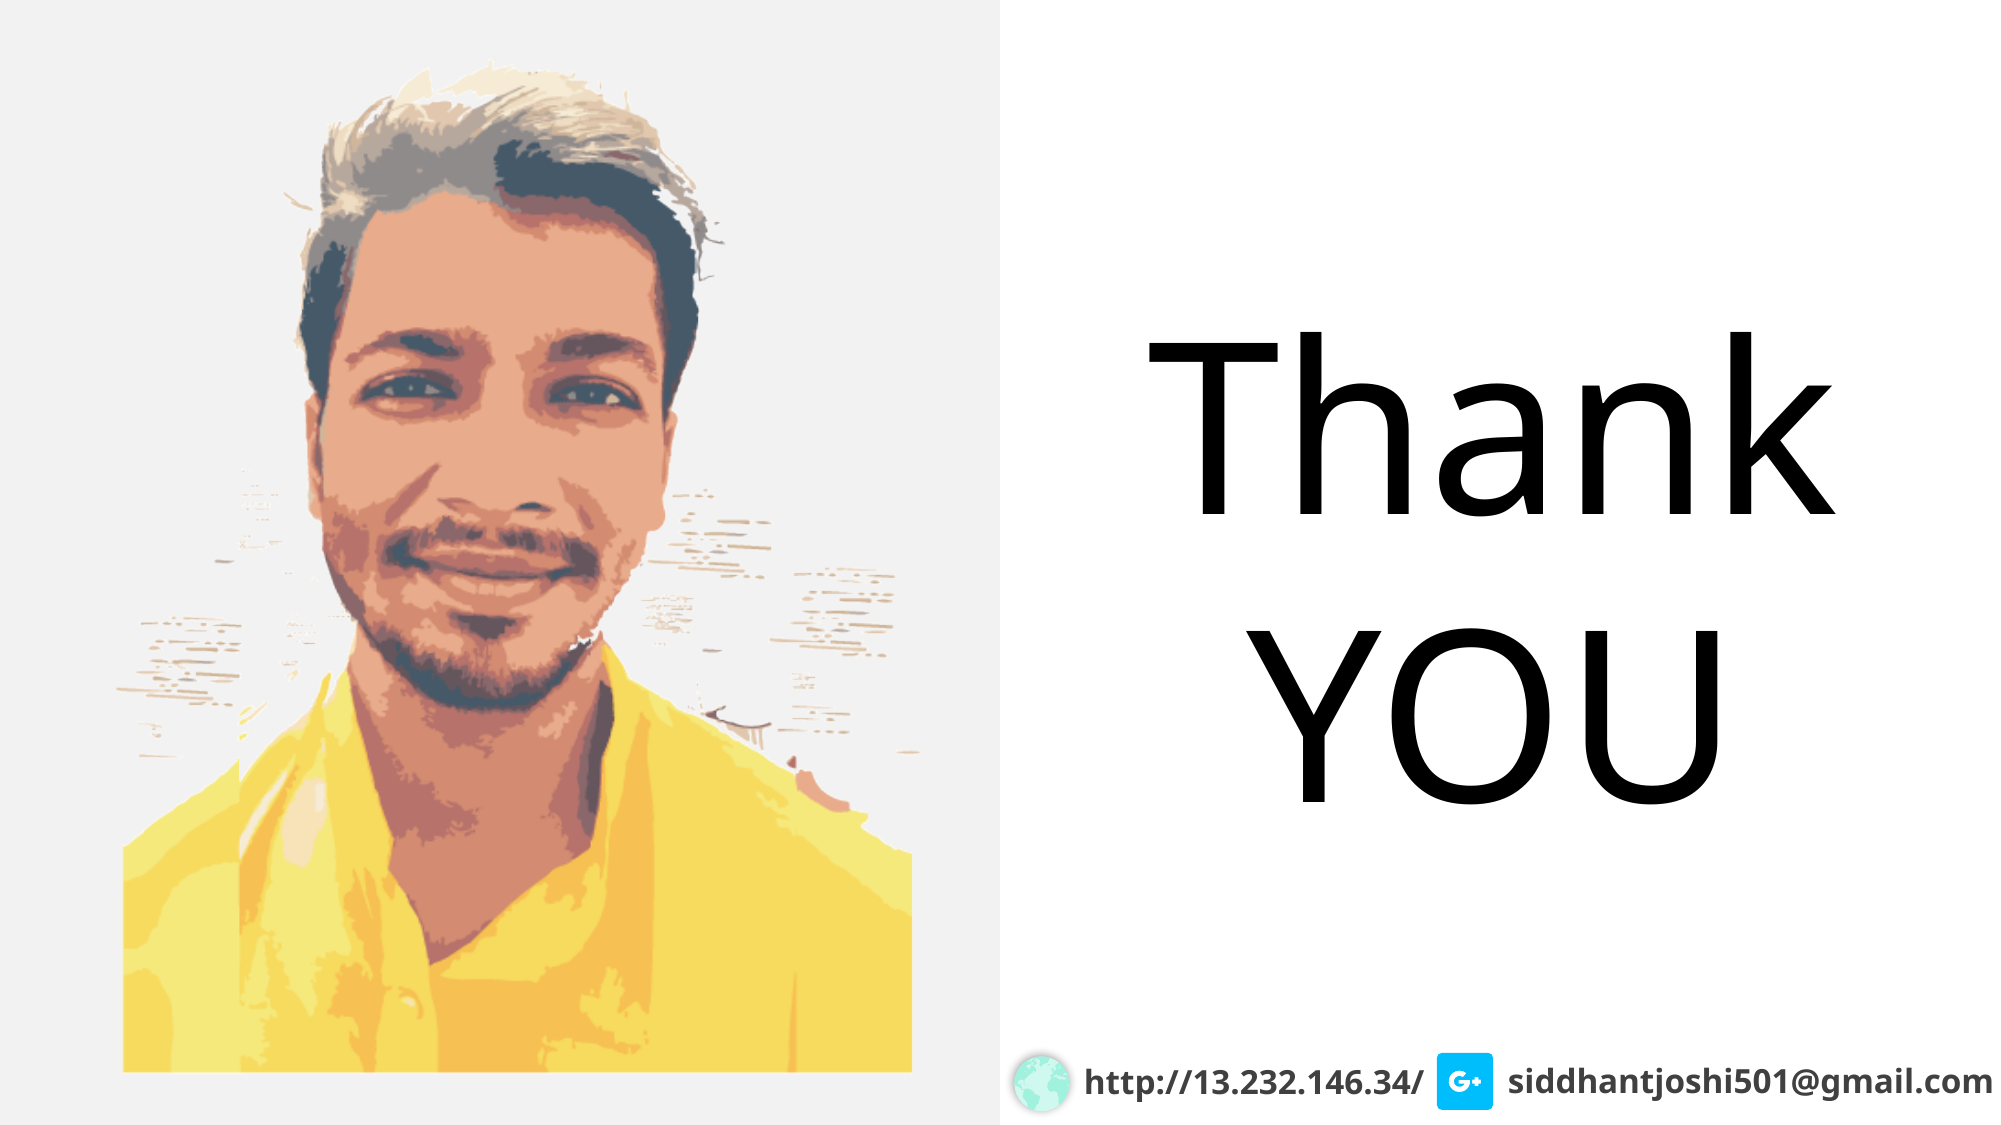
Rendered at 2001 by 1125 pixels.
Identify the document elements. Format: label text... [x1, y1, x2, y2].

text_box Thank YOU [1066, 267, 1920, 858]
text_box siddhantjoshi501@gmail.com [1493, 1052, 2000, 1108]
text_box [1014, 1054, 1665, 1112]
picture [0, 0, 1000, 1125]
